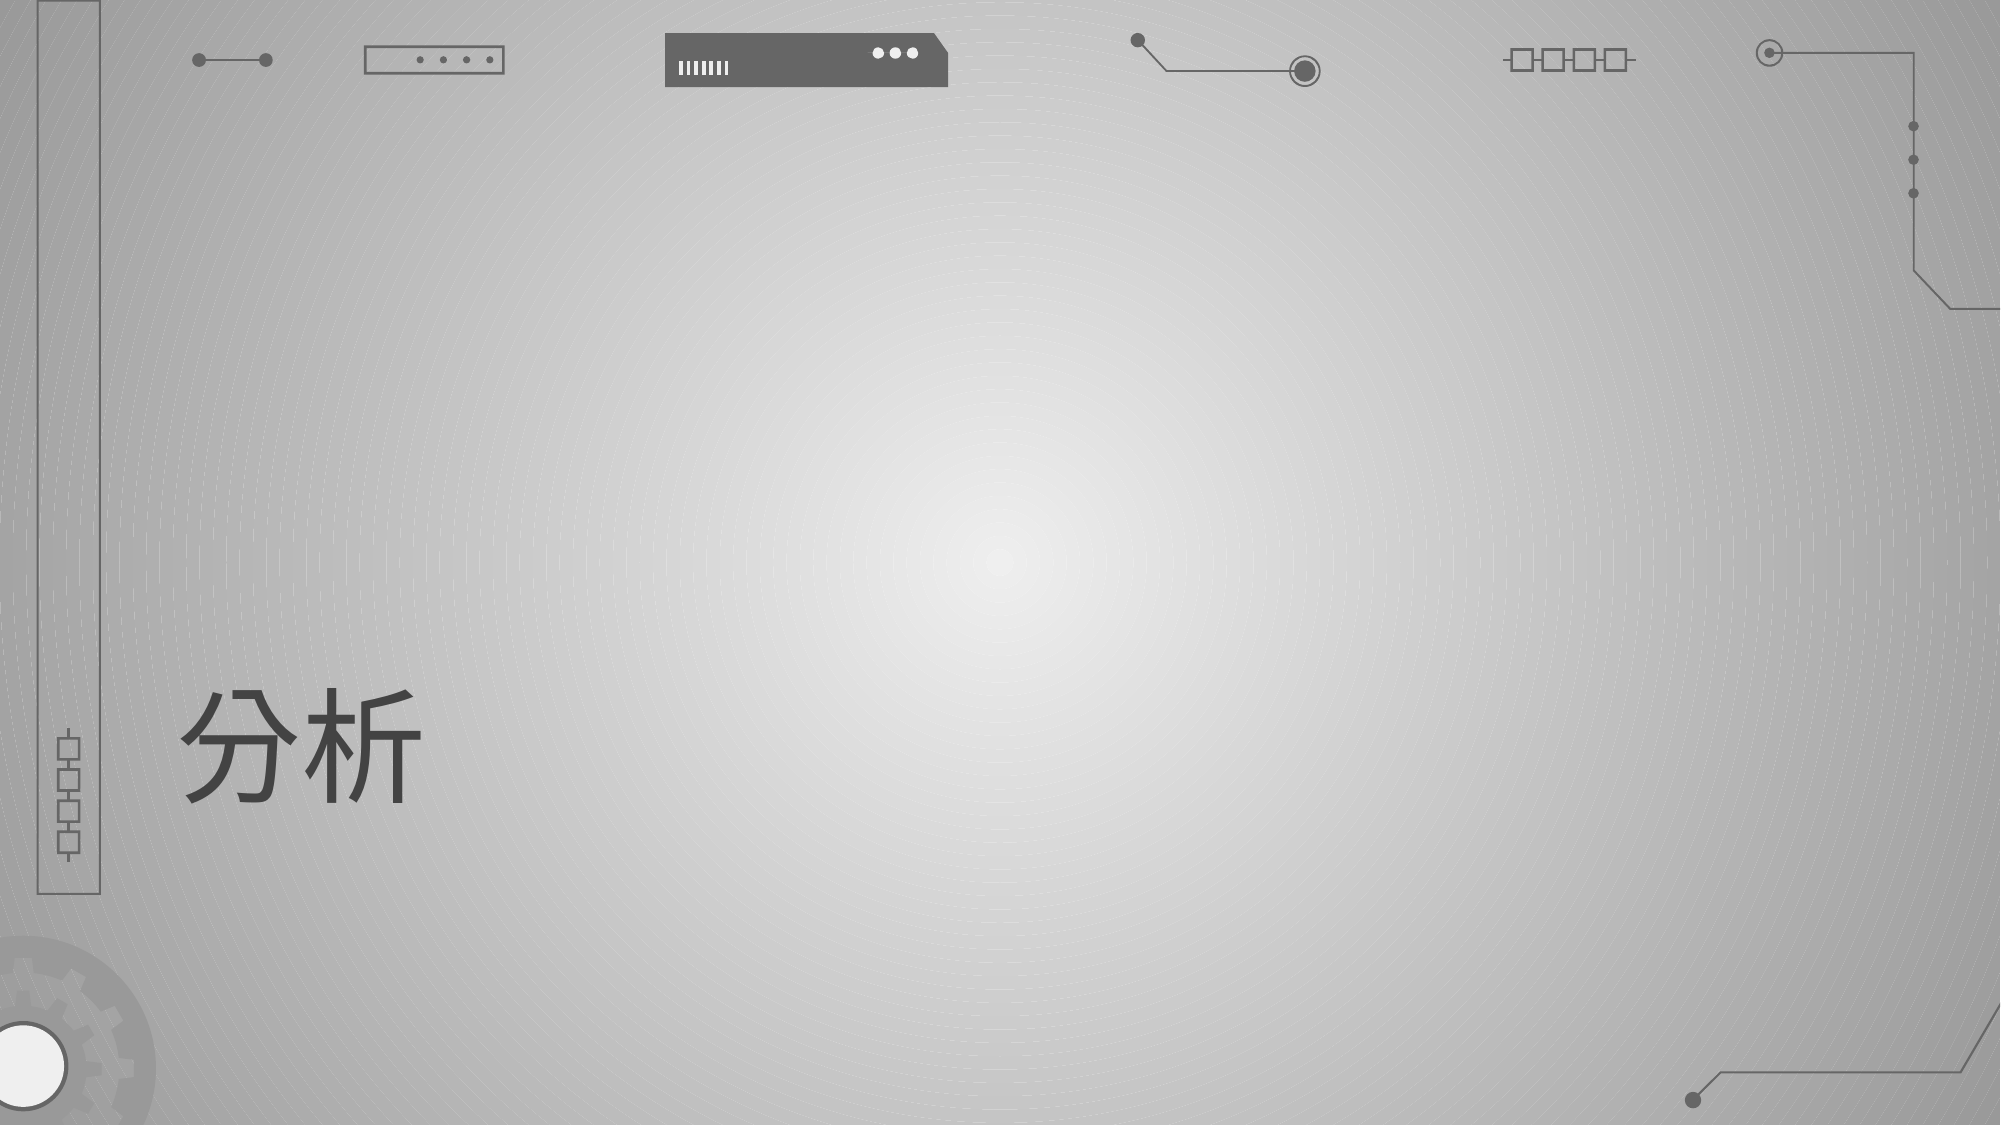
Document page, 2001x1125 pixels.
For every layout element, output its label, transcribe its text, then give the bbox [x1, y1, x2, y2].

title 分析 [156, 595, 1042, 892]
